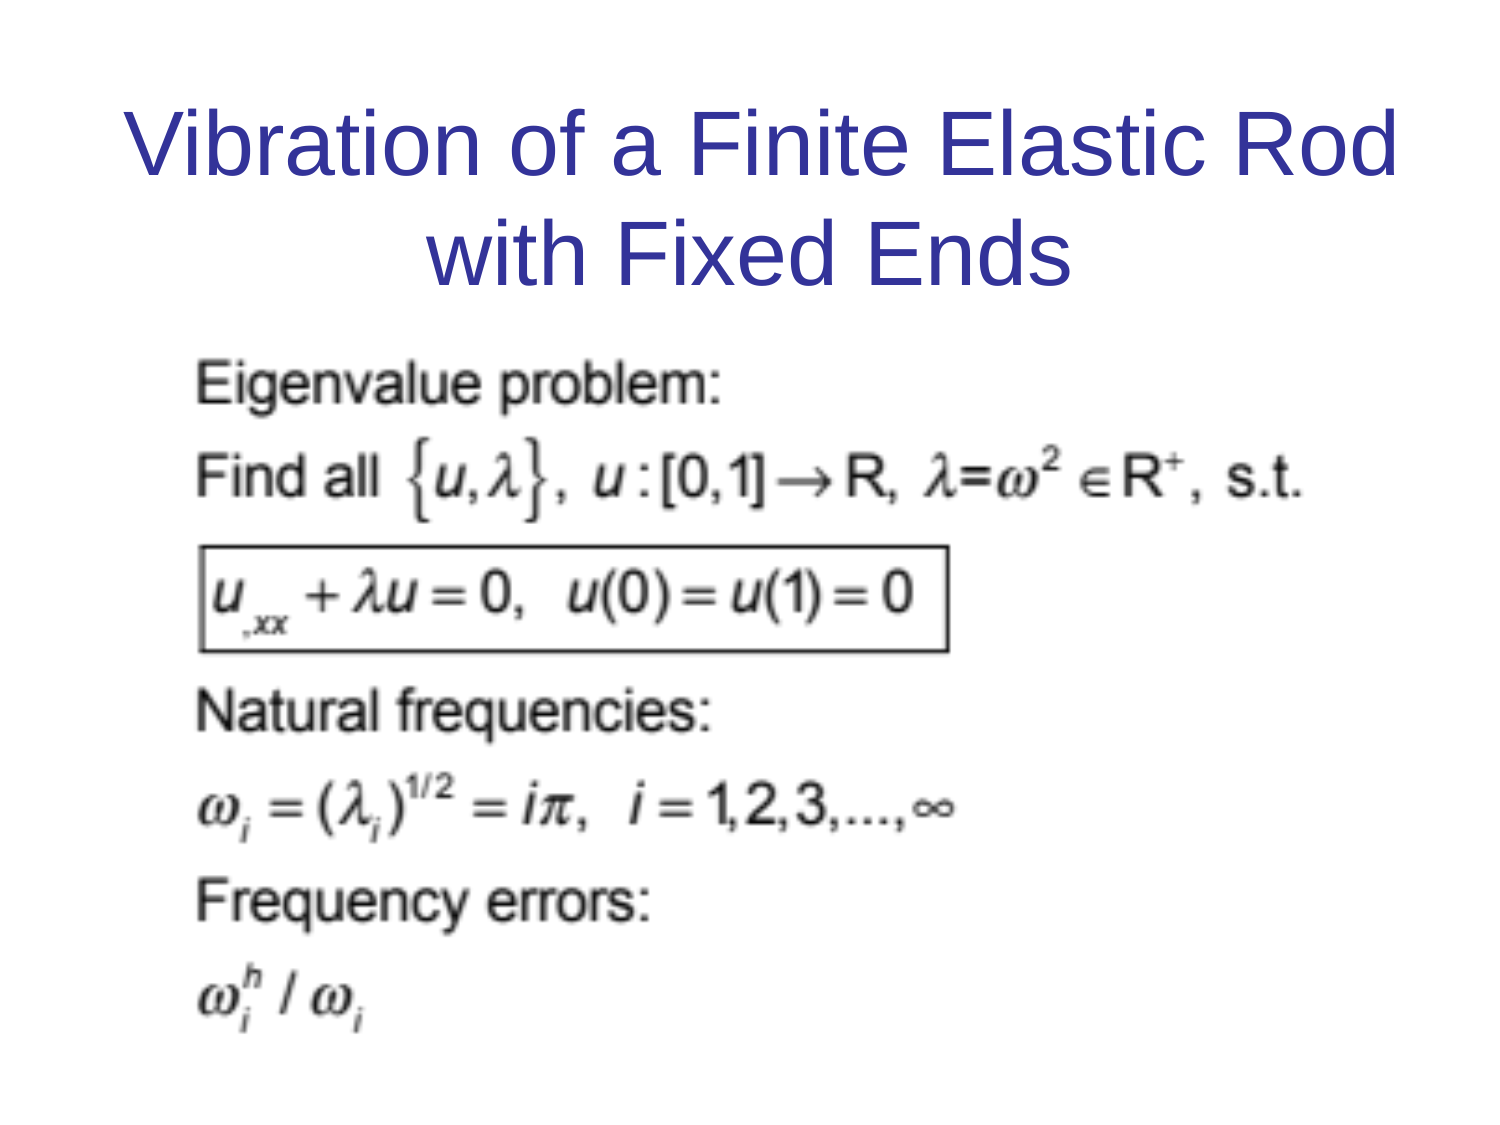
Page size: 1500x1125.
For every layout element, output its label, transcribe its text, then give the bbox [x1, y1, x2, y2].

title Vibration of a Finite Elastic Rod with Fixed Ends [0, 99, 1500, 288]
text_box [192, 348, 1309, 1045]
